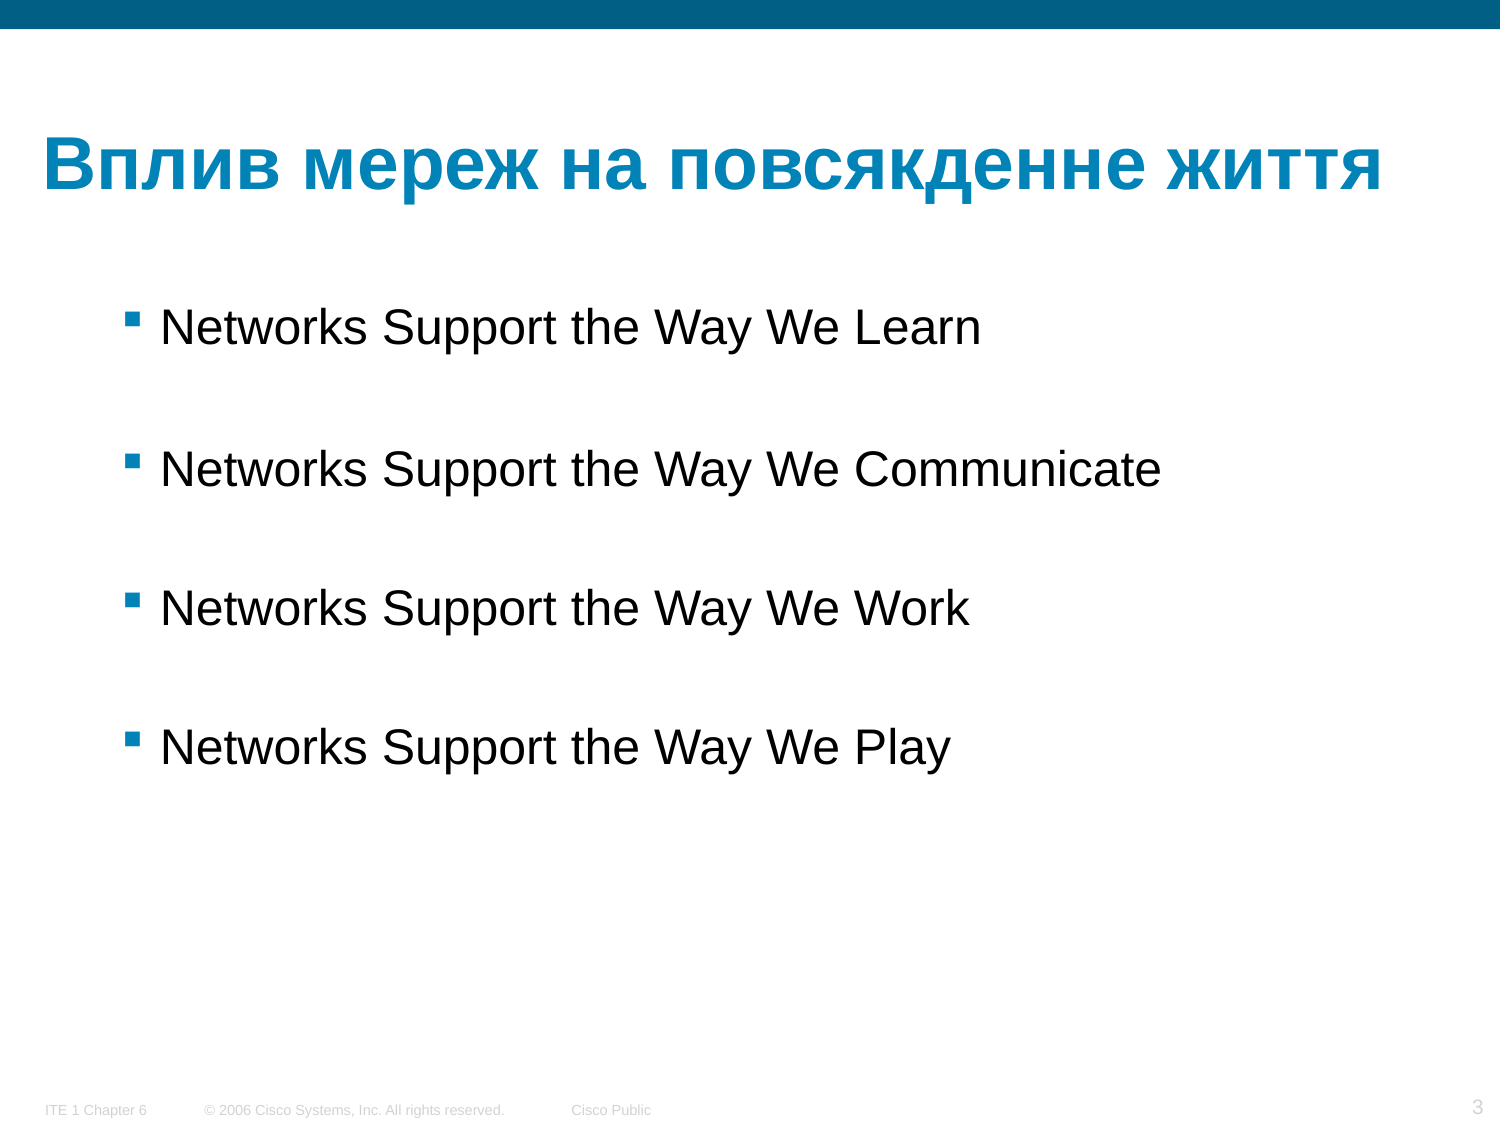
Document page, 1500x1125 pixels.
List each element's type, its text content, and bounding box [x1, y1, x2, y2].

title Вплив мереж на повсякденне життя [28, 92, 1444, 213]
list Networks Support the Way We Learn Networks Support the Way We Communicate Networks Support the Way We Work Networks Support the Way We Play [107, 292, 1411, 879]
